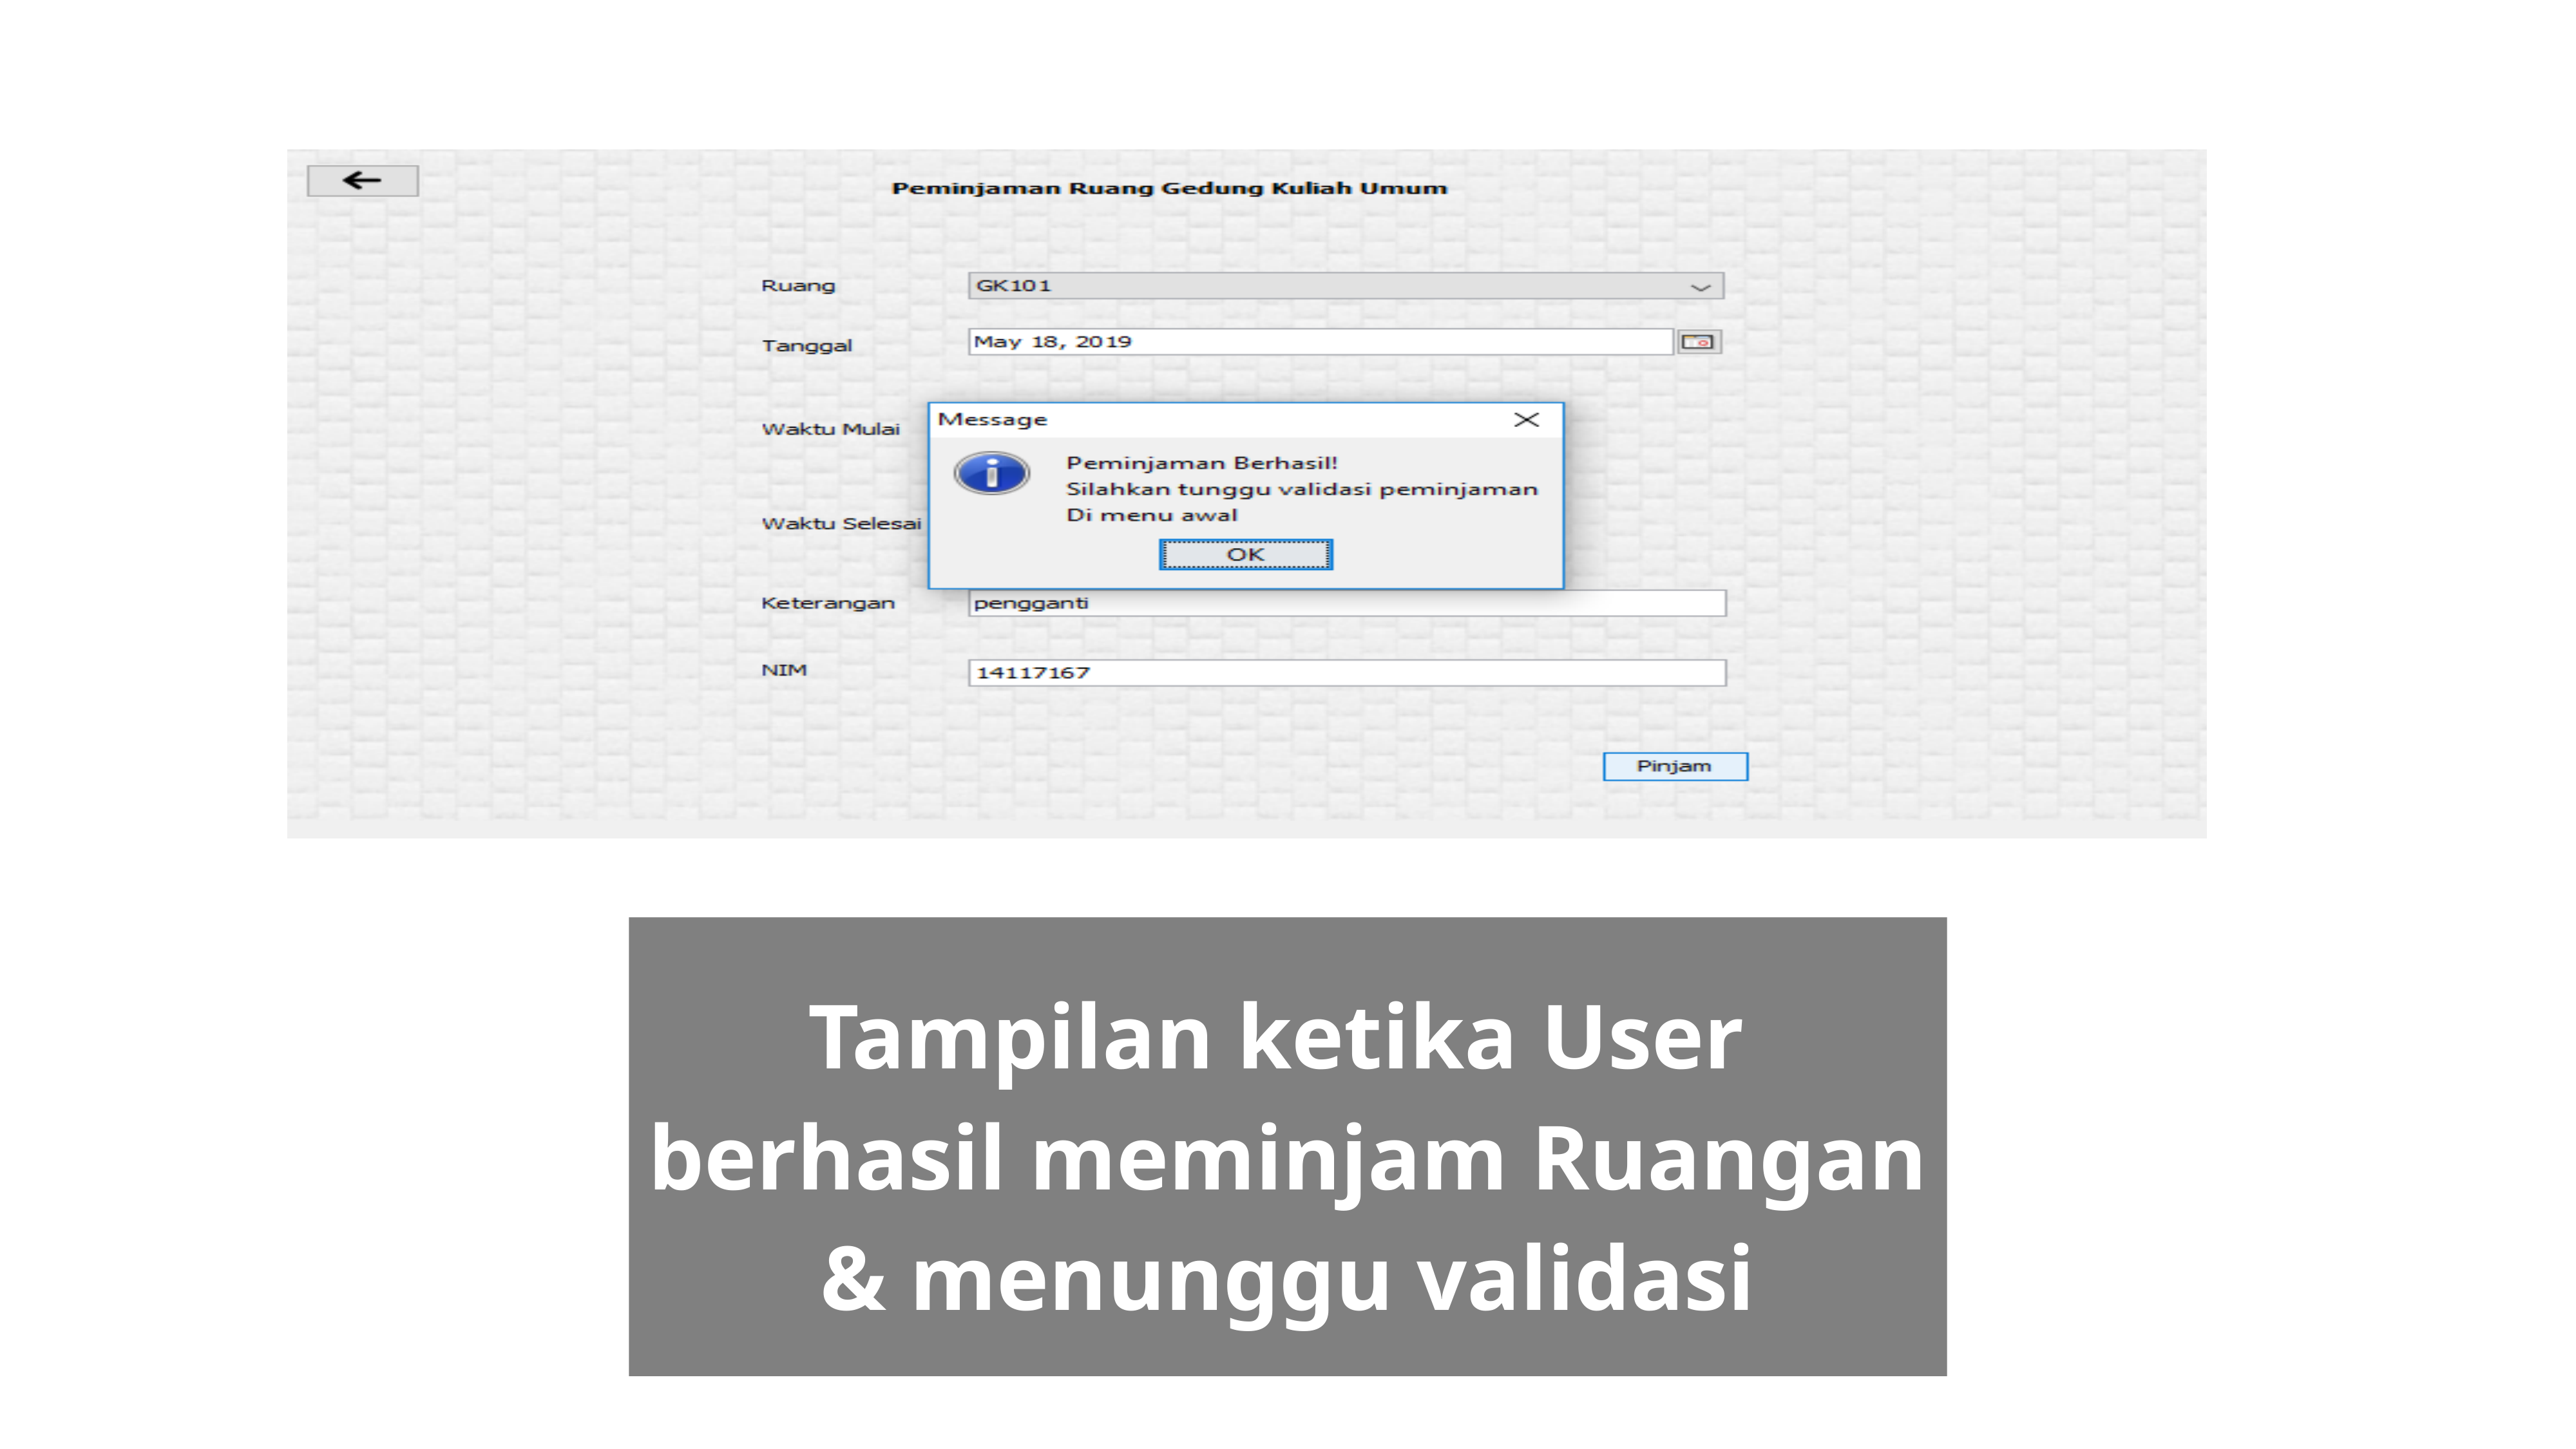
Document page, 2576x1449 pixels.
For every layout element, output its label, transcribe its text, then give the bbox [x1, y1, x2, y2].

picture [287, 149, 2207, 838]
text_box Tampilan ketika User berhasil meminjam Ruangan & menunggu validasi [629, 917, 1947, 1376]
